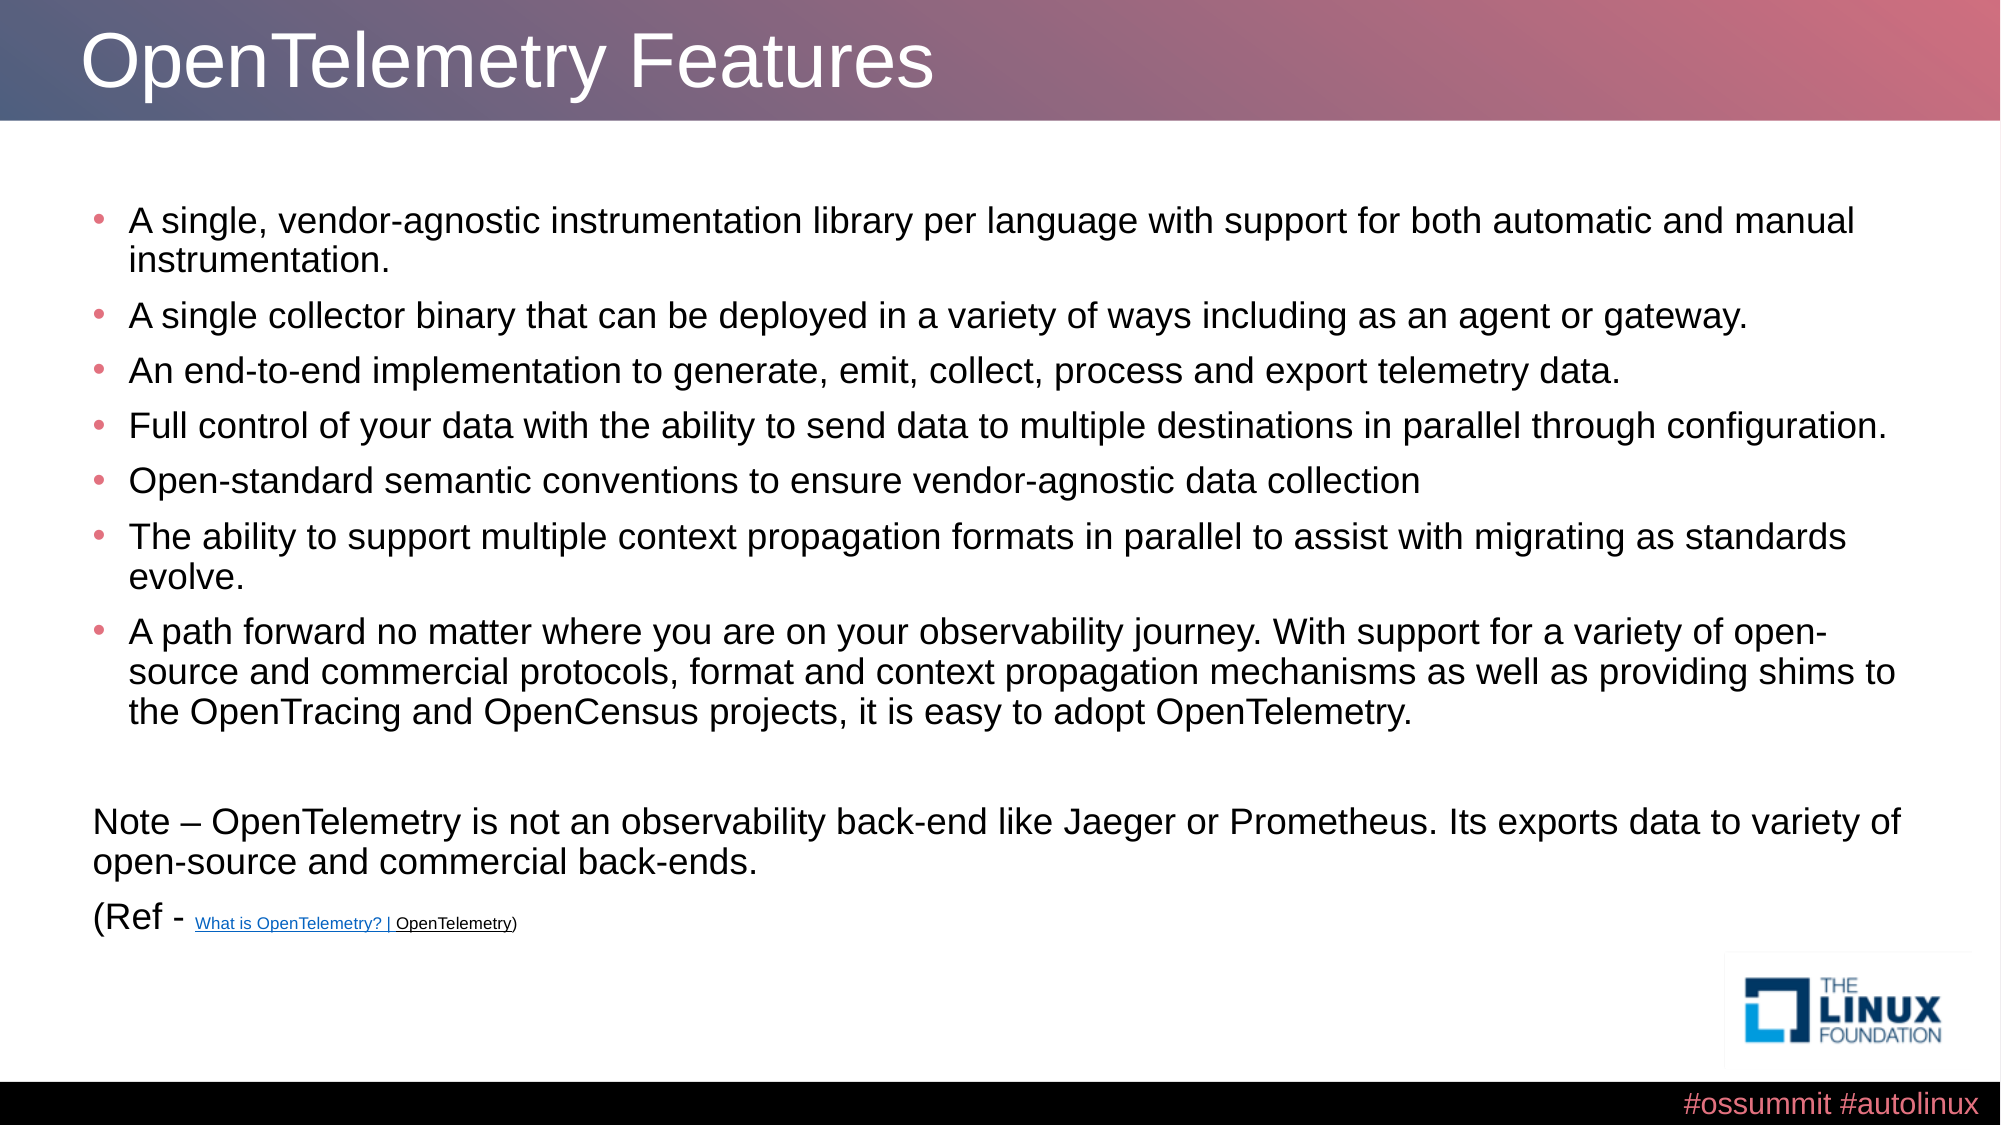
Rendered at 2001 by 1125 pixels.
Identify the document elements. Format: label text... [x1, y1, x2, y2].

picture [0, 0, 2001, 1125]
list A single, vendor-agnostic instrumentation library per language with support for both automatic and manual instrumentation. A single collector binary that can be deployed in a variety of ways including as an agent or gateway. An end-to-end implementation to generate, emit, collect, process and export telemetry data. Full control of your data with the ability to send data to multiple destinations in parallel through configuration. Open-standard semantic conventions to ensure vendor-agnostic data collection The ability to support multiple context propagation formats in parallel to assist with migrating as standards evolve. A path forward no matter where you are on your observability journey. With support for a variety of open-source and commercial protocols, format and context propagation mechanisms as well as providing shims to the OpenTracing and OpenCensus projects, it is easy to adopt OpenTelemetry. Note – OpenTelemetry is not an observability back-end like Jaeger or Prometheus. Its exports data to variety of open-source and commercial back-ends. (Ref - What is OpenTelemetry? | OpenTelemetry) [77, 193, 1946, 958]
title OpenTelemetry Features [64, 8, 1900, 117]
picture [1719, 936, 1972, 1073]
